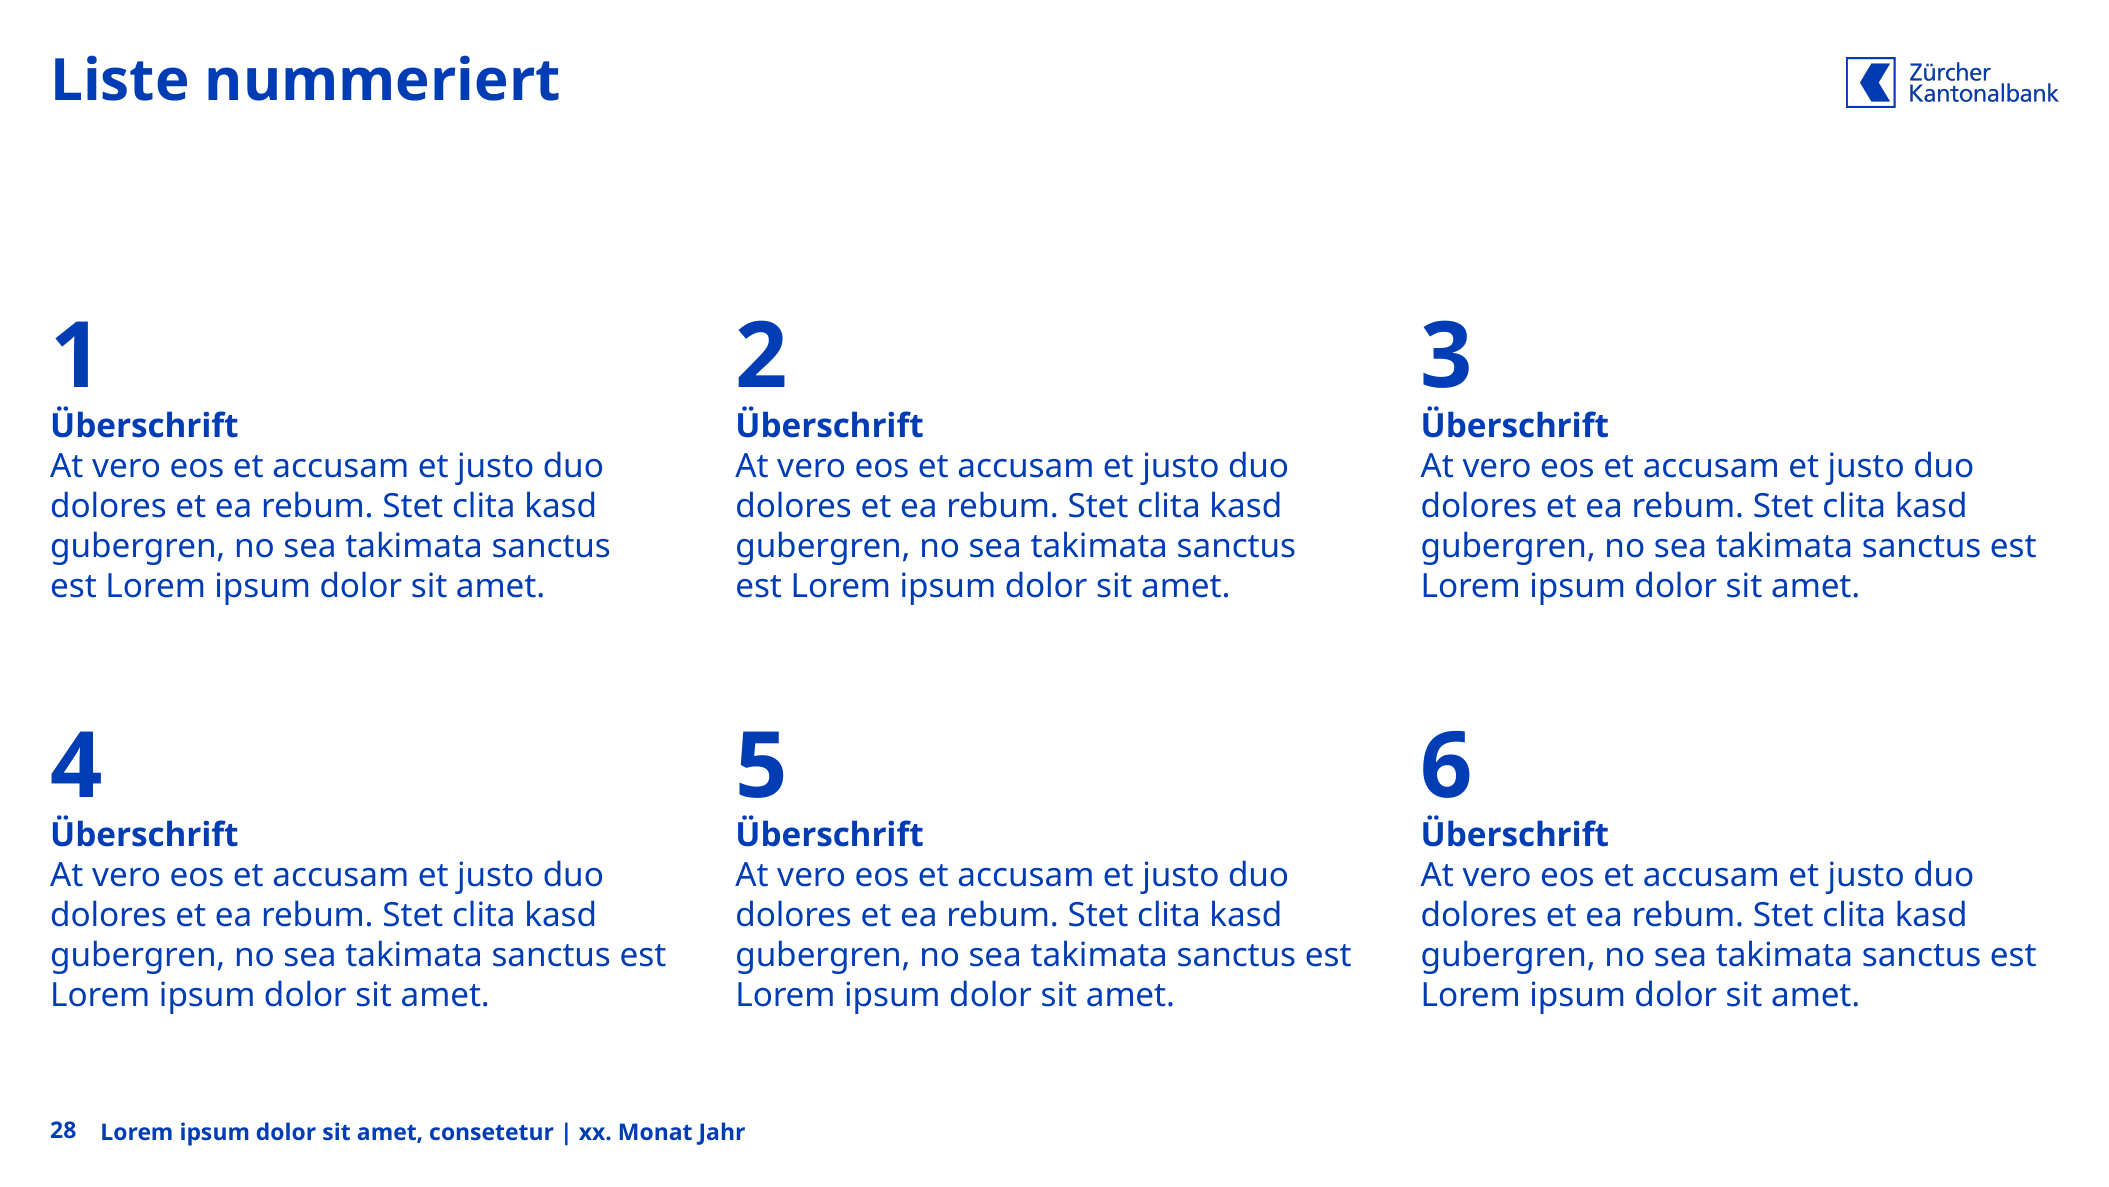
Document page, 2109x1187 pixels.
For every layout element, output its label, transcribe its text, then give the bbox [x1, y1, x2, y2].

text_box Überschrift At vero eos et accusam et justo duo dolores et ea rebum. Stet clita kasd gubergren, no sea takimata sanctus est Lorem ipsum dolor sit amet. [735, 813, 1373, 1089]
text_box Überschrift At vero eos et accusam et justo duo dolores et ea rebum. Stet clita kasd gubergren, no sea takimata sanctus est Lorem ipsum dolor sit amet. [735, 404, 1350, 680]
text_box 1 [50, 303, 139, 385]
text_box 4 [50, 714, 139, 803]
text_box Überschrift At vero eos et accusam et justo duo dolores et ea rebum. Stet clita kasd gubergren, no sea takimata sanctus est Lorem ipsum dolor sit amet. [50, 404, 665, 680]
title Liste nummeriert [50, 47, 1721, 189]
slide_number 28 [50, 1115, 100, 1147]
text_box 3 [1420, 303, 1509, 385]
text_box Überschrift At vero eos et accusam et justo duo dolores et ea rebum. Stet clita kasd gubergren, no sea takimata sanctus est Lorem ipsum dolor sit amet. [1420, 813, 2059, 1089]
picture [1846, 57, 2059, 108]
text_box Überschrift At vero eos et accusam et justo duo dolores et ea rebum. Stet clita kasd gubergren, no sea takimata sanctus est Lorem ipsum dolor sit amet. [1420, 404, 2059, 680]
text_box 2 [735, 303, 824, 385]
footer Lorem ipsum dolor sit amet, consetetur | xx. Monat Jahr [100, 1115, 1721, 1147]
text_box 5 [735, 714, 824, 803]
text_box Überschrift At vero eos et accusam et justo duo dolores et ea rebum. Stet clita kasd gubergren, no sea takimata sanctus est Lorem ipsum dolor sit amet. [50, 813, 688, 1089]
text_box 6 [1420, 714, 1509, 803]
